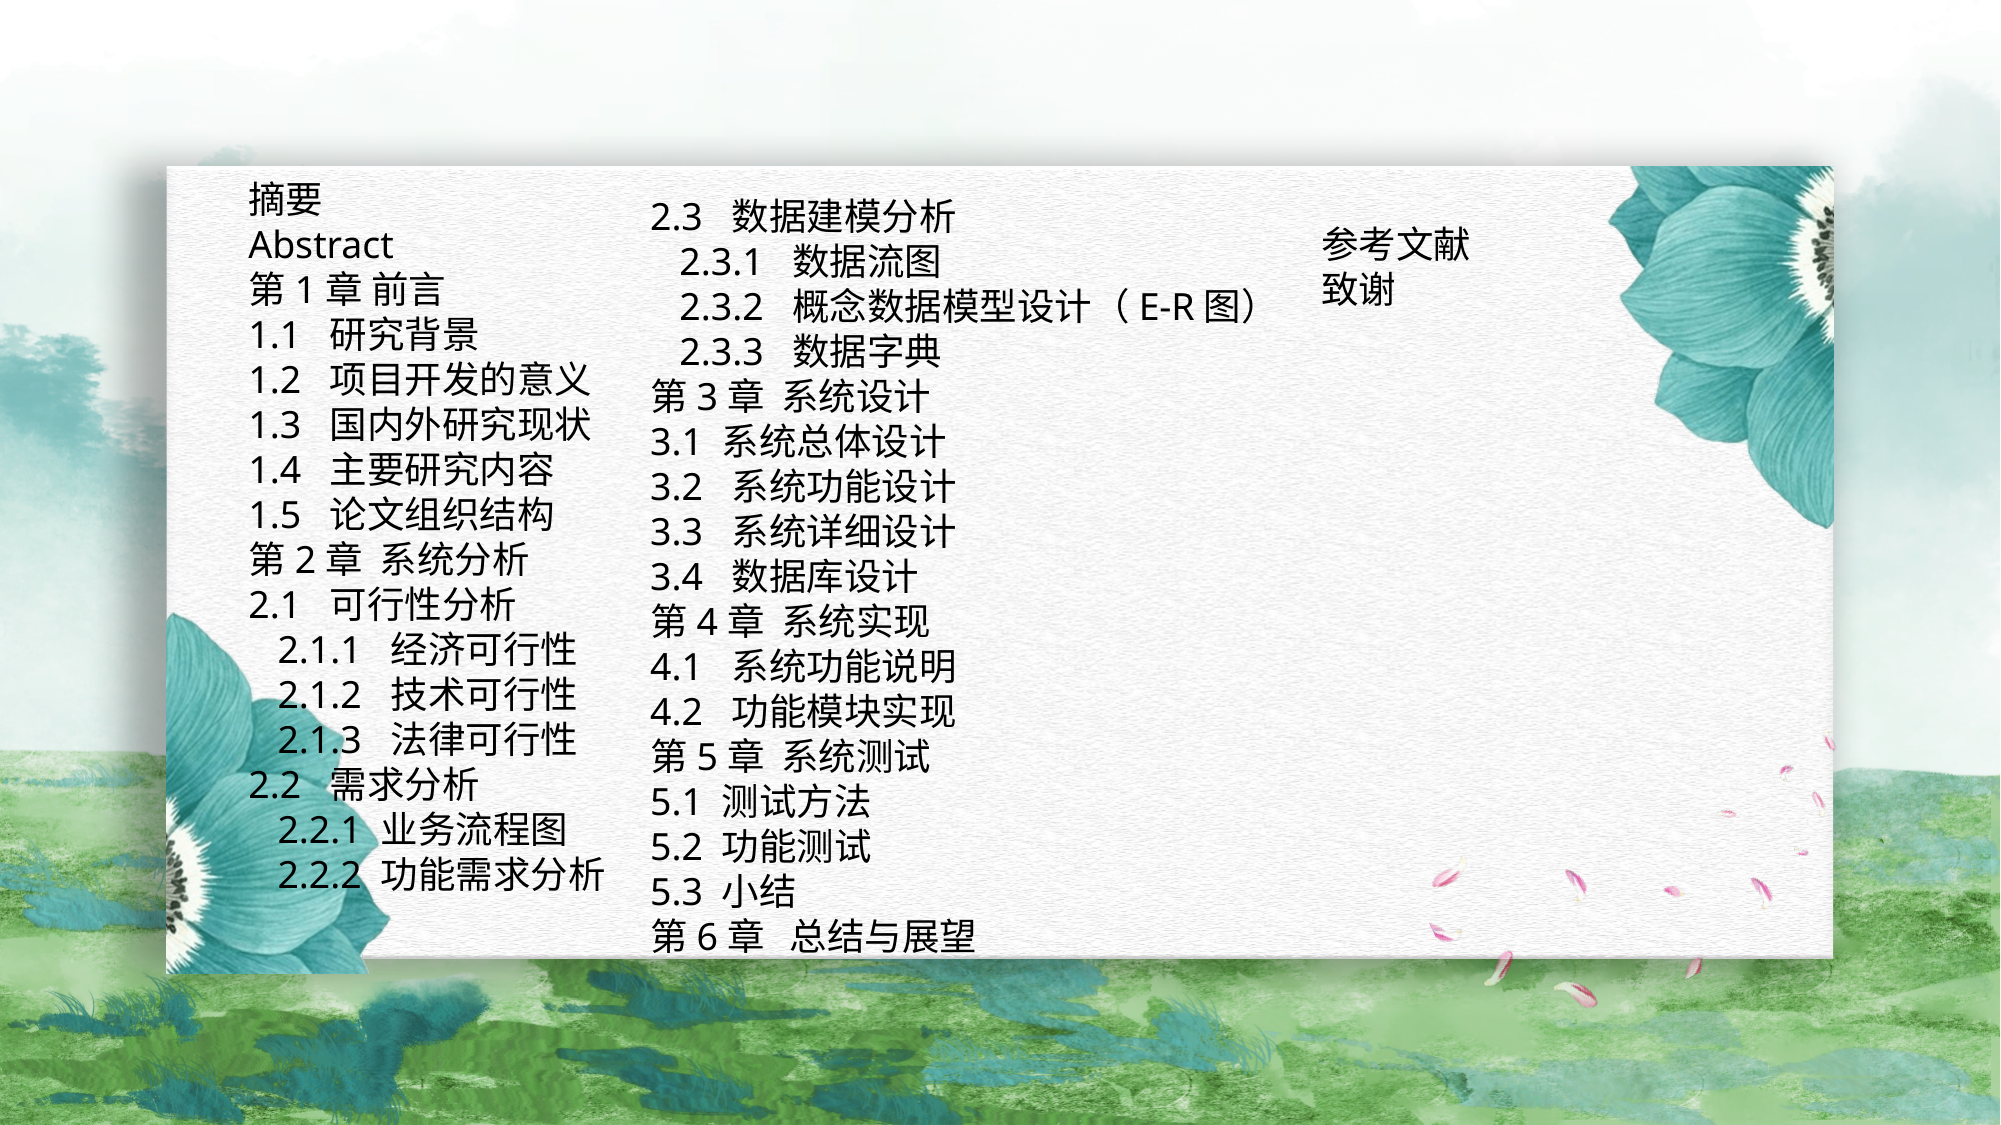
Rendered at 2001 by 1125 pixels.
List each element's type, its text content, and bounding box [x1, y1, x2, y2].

text_box 摘要 Abstract 第1章 前言 1.1 研究背景 1.2 项目开发的意义 1.3 国内外研究现状 1.4 主要研究内容 1.5 论文组织结构 第2章 系统分析 2.1 可行性分析 2.1.1 经济可行性 2.1.2 技术可行性 2.1.3 法律可行性 2.2 需求分析 2.2.1 业务流程图 2.2.2 功能需求分析 [233, 168, 725, 949]
text_box 参考文献 致谢 [1306, 214, 1537, 319]
text_box 2.3 数据建模分析 2.3.1 数据流图 2.3.2 概念数据模型设计（E-R图） 2.3.3 数据字典 第3章 系统设计 3.1 系统总体设计 3.2 系统功能设计 3.3 系统详细设计 3.4 数据库设计 第4章 系统实现 4.1 系统功能说明 4.2 功能模块实现 第5章 系统测试 5.1 测试方法 5.2 功能测试 5.3 小结 第6章 总结与展望 [635, 185, 1527, 1010]
picture [0, 0, 2001, 1125]
